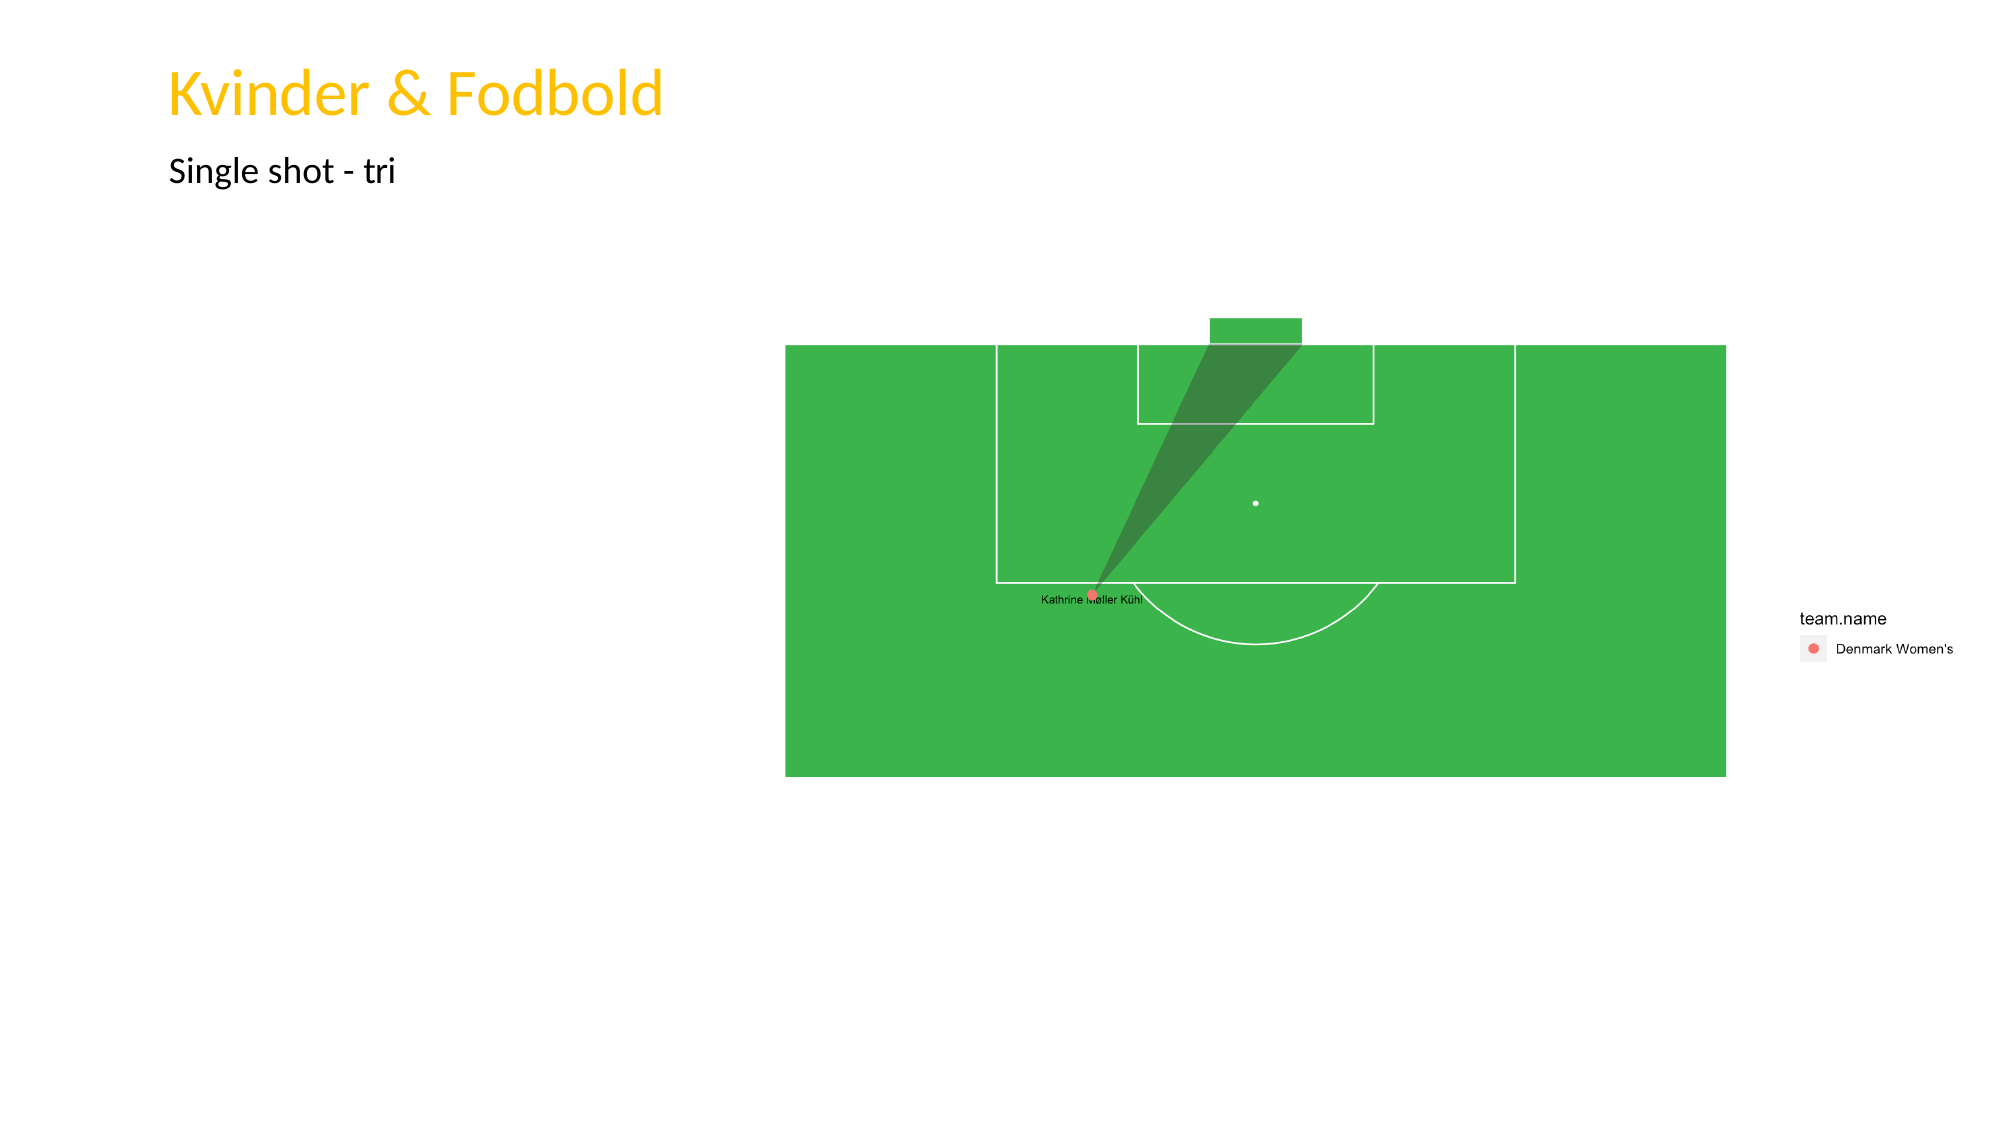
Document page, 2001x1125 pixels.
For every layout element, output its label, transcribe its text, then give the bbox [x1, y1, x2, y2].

text_box Single shot - tri [166, 144, 400, 192]
title Kvinder & Fodbold [166, 46, 672, 237]
picture [784, 318, 1953, 778]
